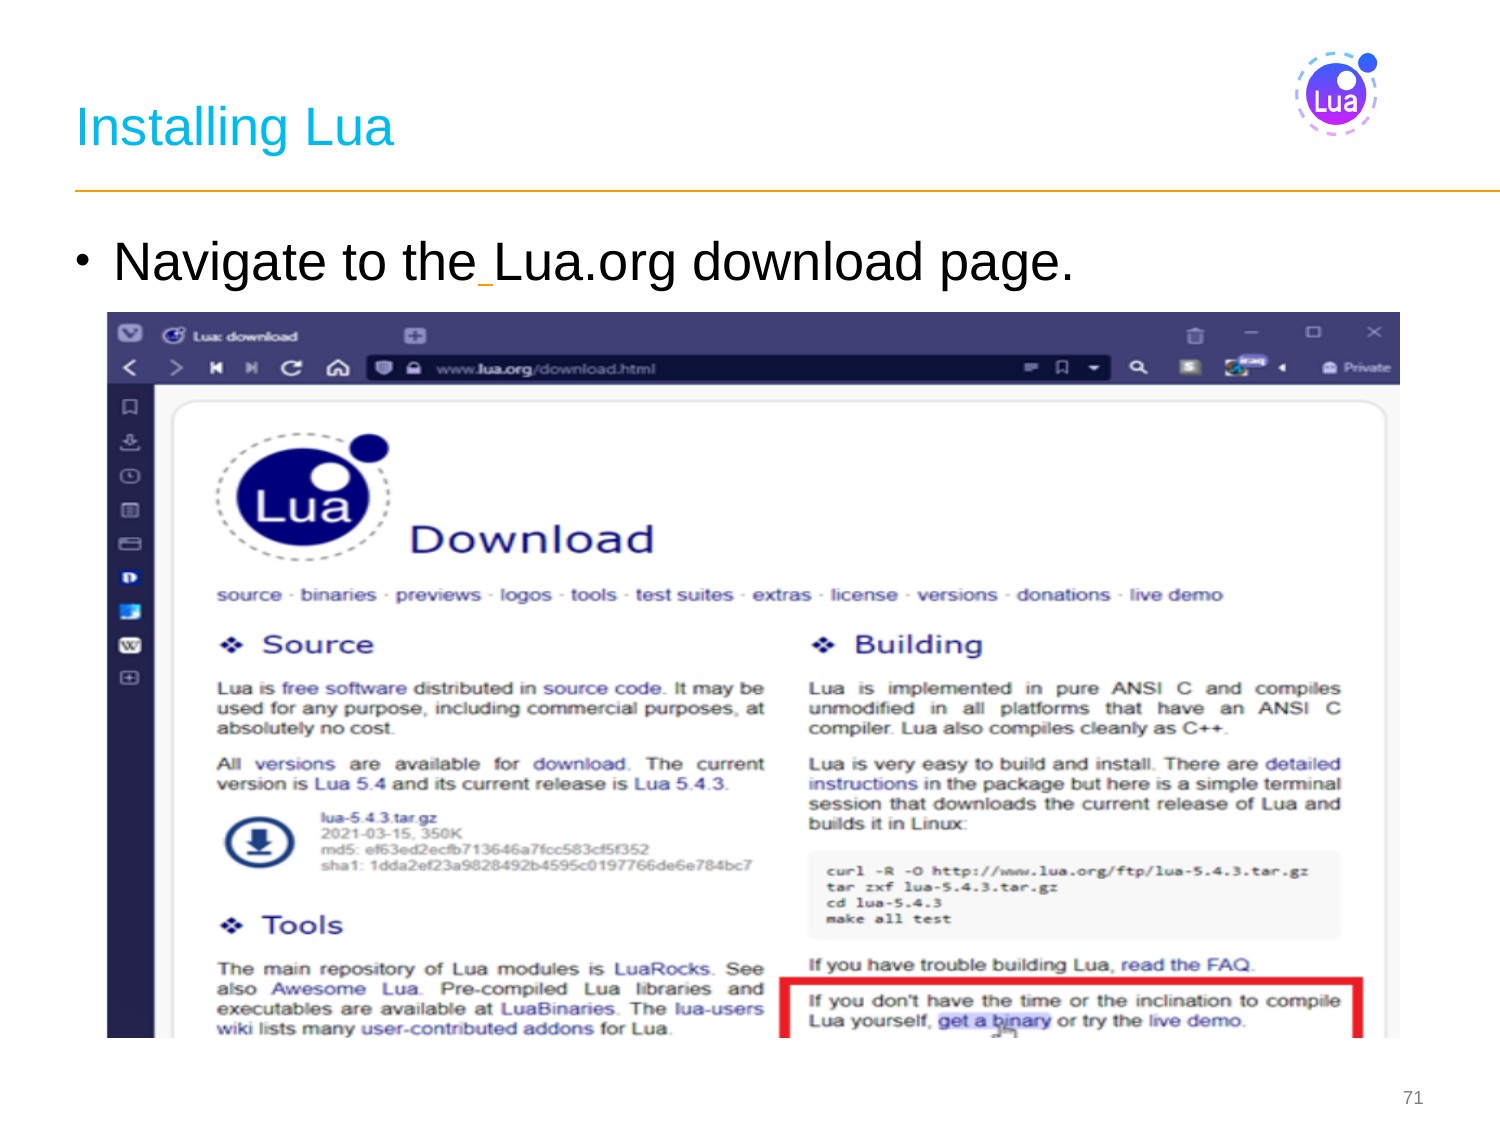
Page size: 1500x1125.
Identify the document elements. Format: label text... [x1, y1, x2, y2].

list Navigate to the Lua.org download page. [75, 226, 1425, 313]
title Installing Lua [75, 27, 1422, 157]
picture [103, 312, 1401, 1038]
